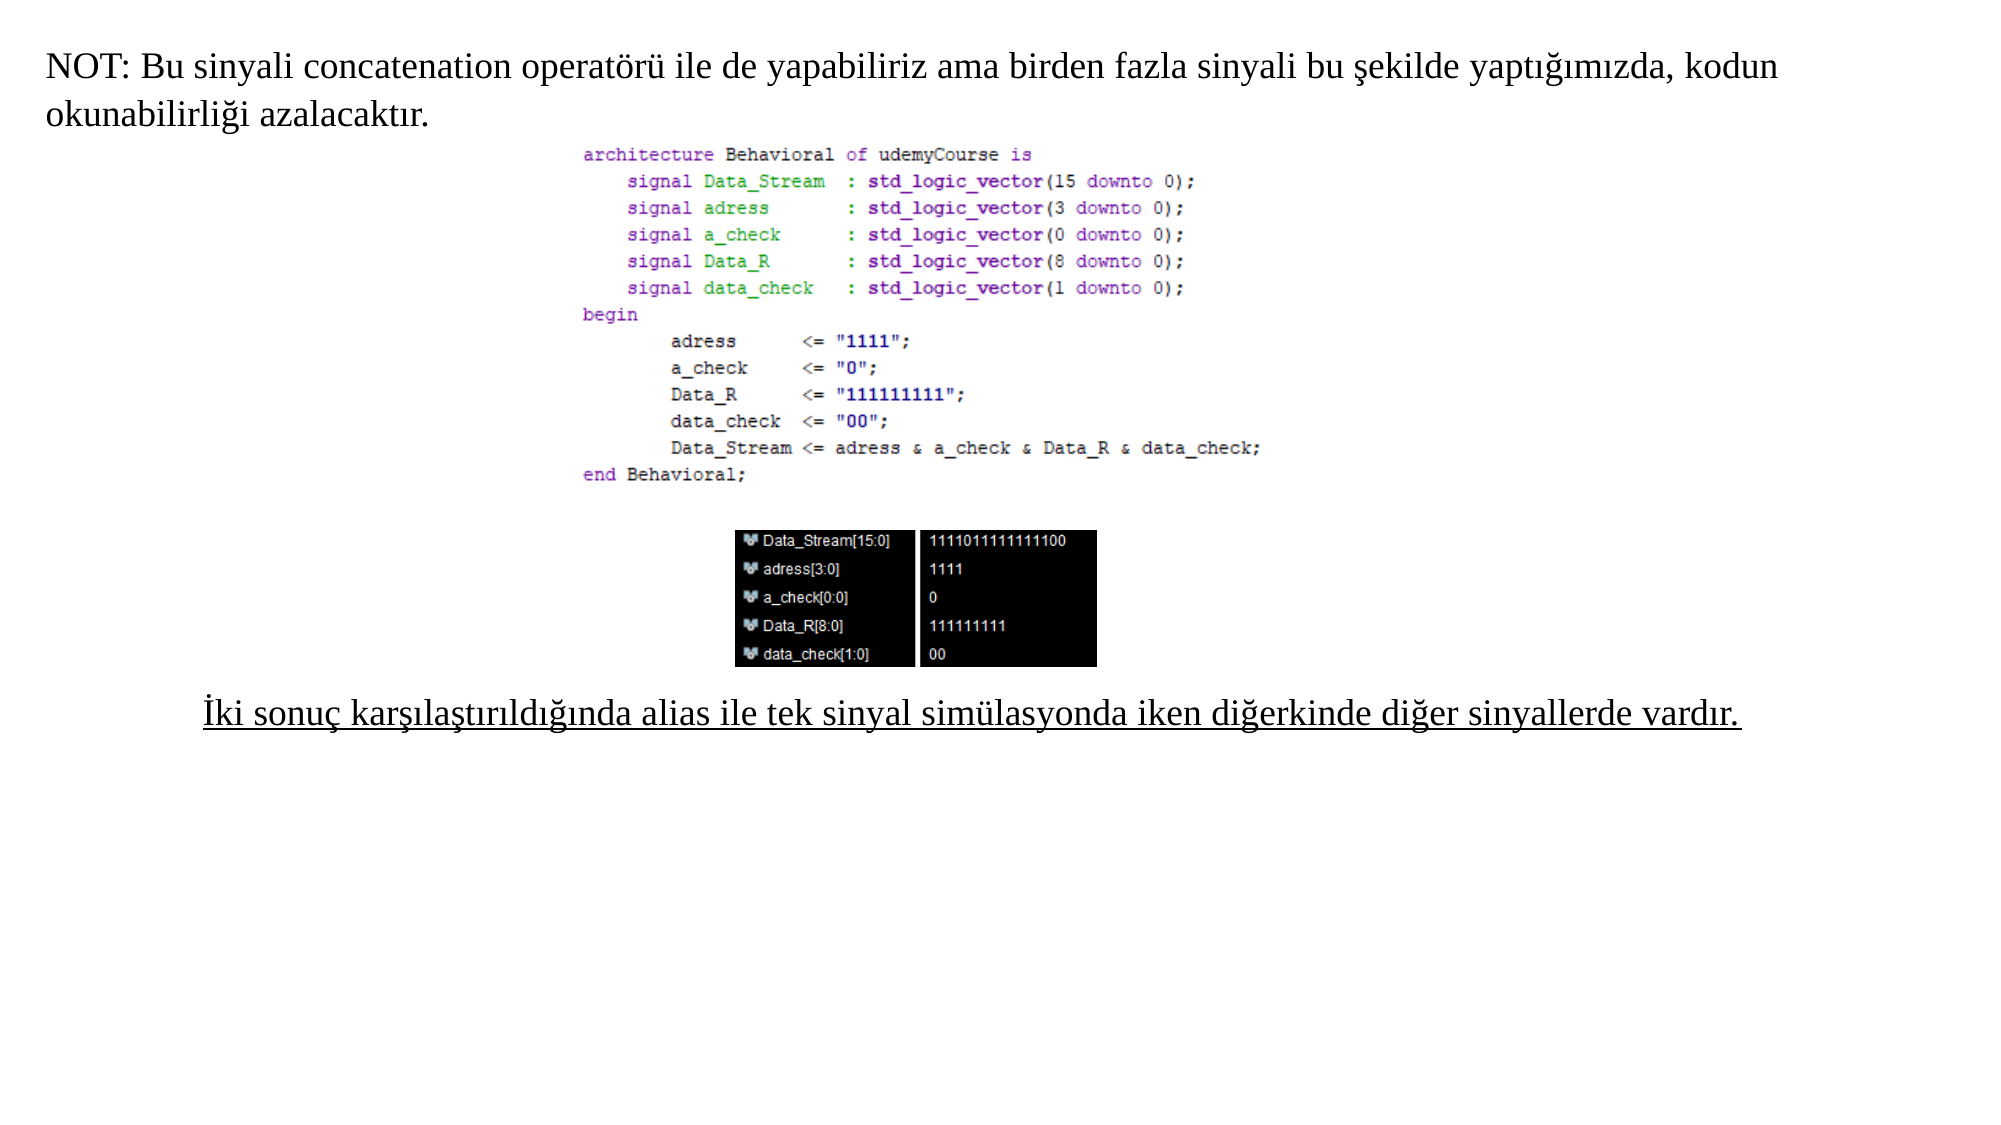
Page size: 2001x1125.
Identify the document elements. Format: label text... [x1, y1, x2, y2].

picture [560, 142, 1272, 487]
text_box İki sonuç karşılaştırıldığında alias ile tek sinyal simülasyonda iken diğerkinde diğer sinyallerde vardır. [187, 680, 1912, 741]
text_box NOT: Bu sinyali concatenation operatörü ile de yapabiliriz ama birden fazla sinyali bu şekilde yaptığımızda, kodun okunabilirliği azalacaktır. [30, 30, 1985, 142]
picture [735, 530, 1097, 667]
